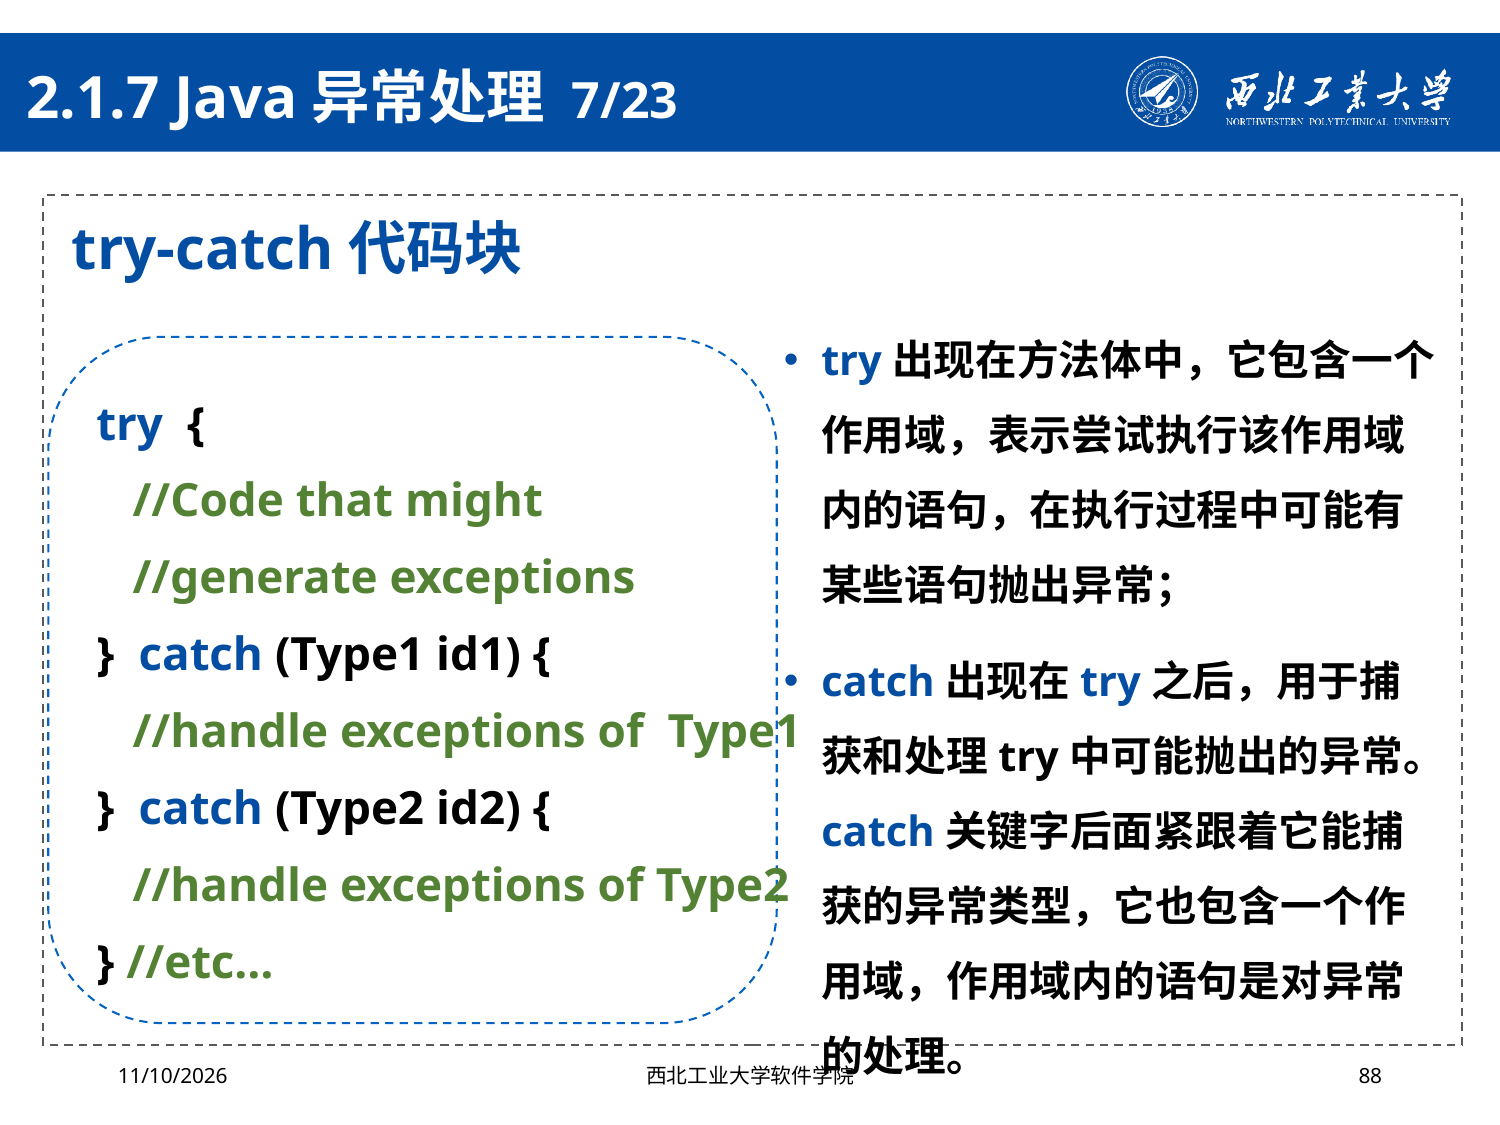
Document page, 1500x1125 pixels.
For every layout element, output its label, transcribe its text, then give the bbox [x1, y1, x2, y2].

picture [1226, 68, 1451, 125]
slide_number 88 [1059, 1055, 1397, 1116]
title 2.1.7 Java异常处理 7/23 [11, 49, 1115, 149]
text_box try { //Code that might //generate exceptions } catch (Type1 id1) { //handle exceptions of Type1 } catch (Type2 id2) { //handle exceptions of Type2 } //etc… [48, 336, 777, 1024]
list try出现在方法体中，它包含一个作用域，表示尝试执行该作用域内的语句，在执行过程中可能有某些语句抛出异常； catch出现在try之后，用于捕获和处理try中可能抛出的异常。catch关键字后面紧跟着它能捕获的异常类型，它也包含一个作用域，作用域内的语句是对异常的处理。 [767, 308, 1451, 1003]
footer 西北工业大学软件学院 [496, 1055, 1004, 1116]
picture [1126, 56, 1198, 127]
text_box try-catch代码块 [57, 203, 843, 319]
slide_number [103, 1055, 441, 1116]
